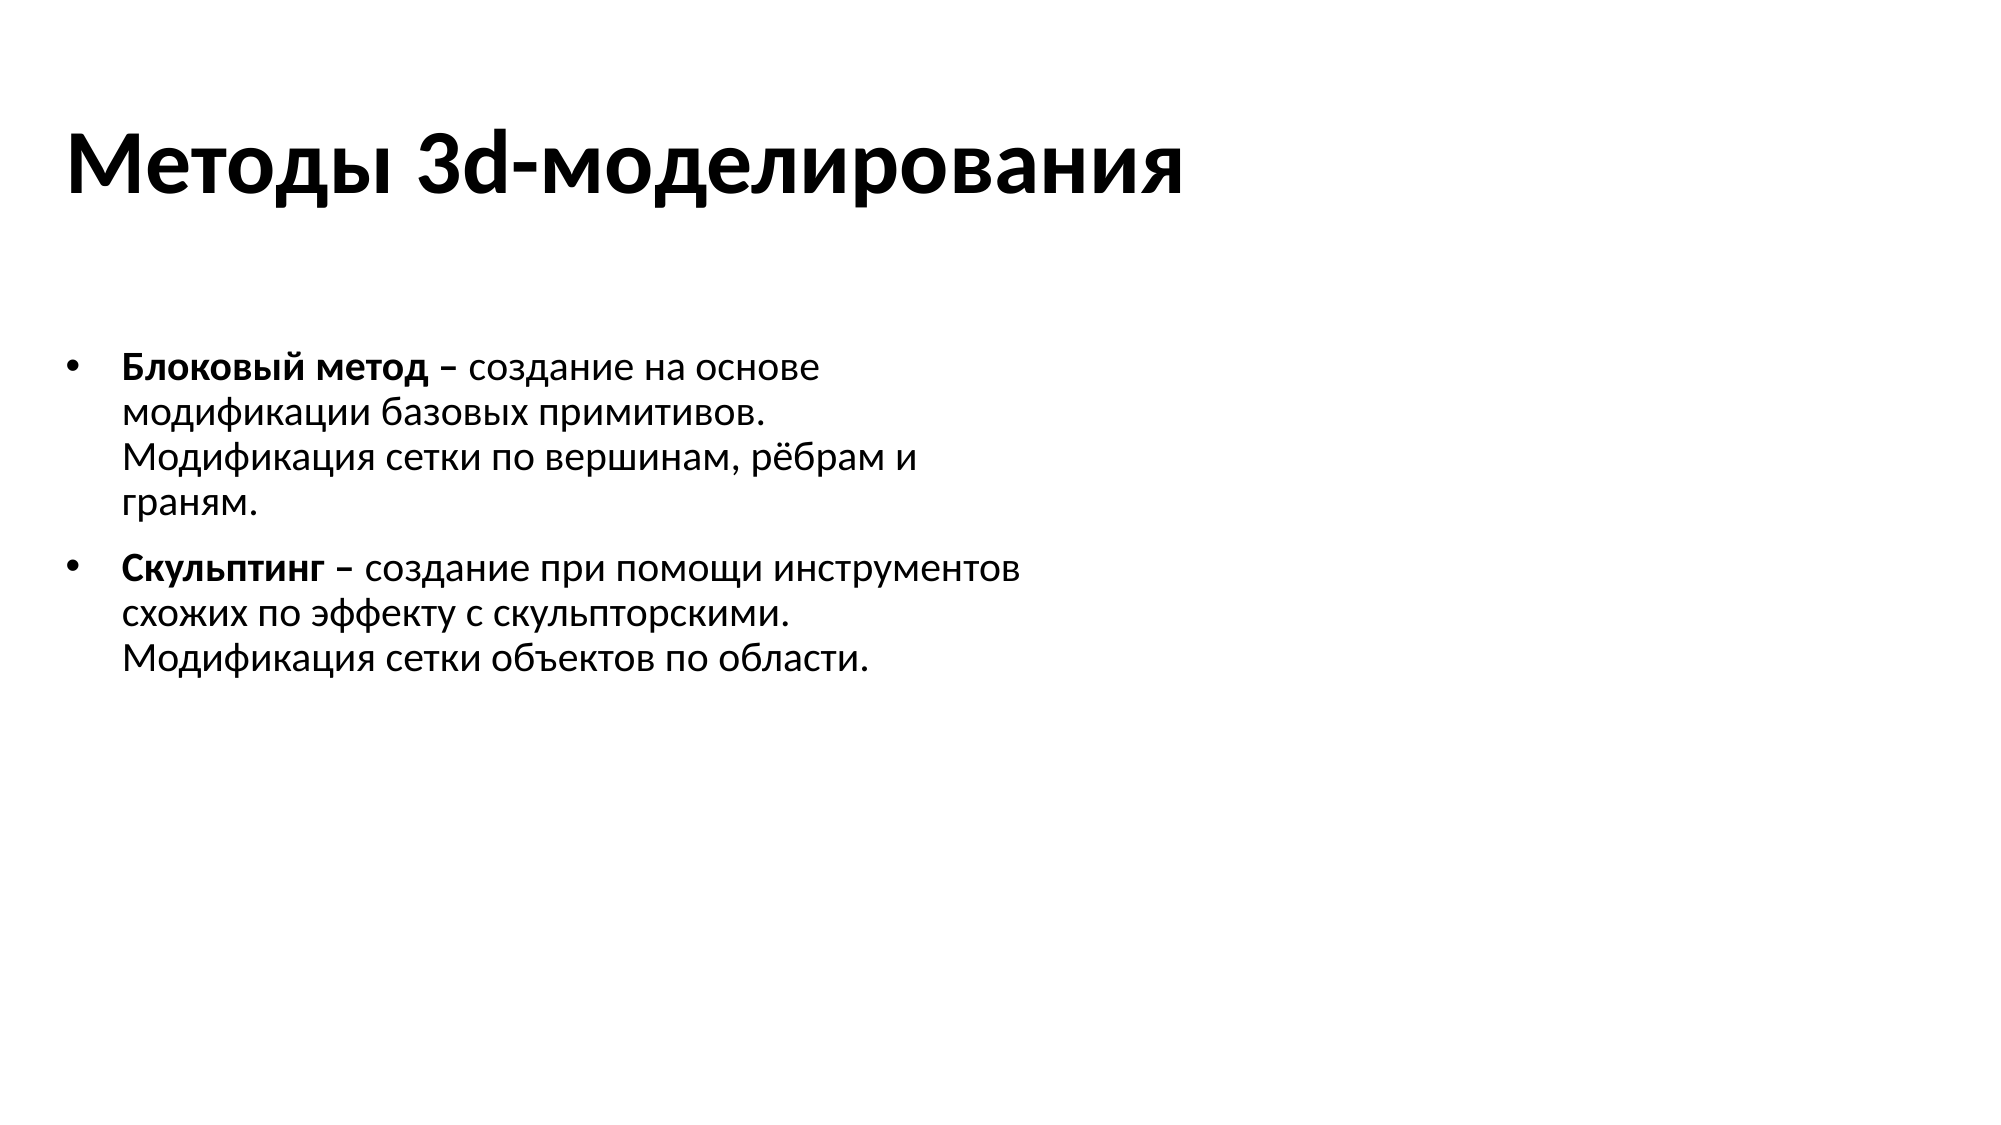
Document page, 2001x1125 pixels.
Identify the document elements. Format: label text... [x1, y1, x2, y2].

text_box Методы 3d-моделирования [50, 120, 1915, 208]
text_box Блоковый метод – создание на основе модификации базовых примитивов. Модификация сетки по вершинам, рёбрам и граням. Скульптинг – создание при помощи инструментов схожих по эффекту с скульпторскими. Модификация сетки объектов по области. [50, 337, 1062, 879]
